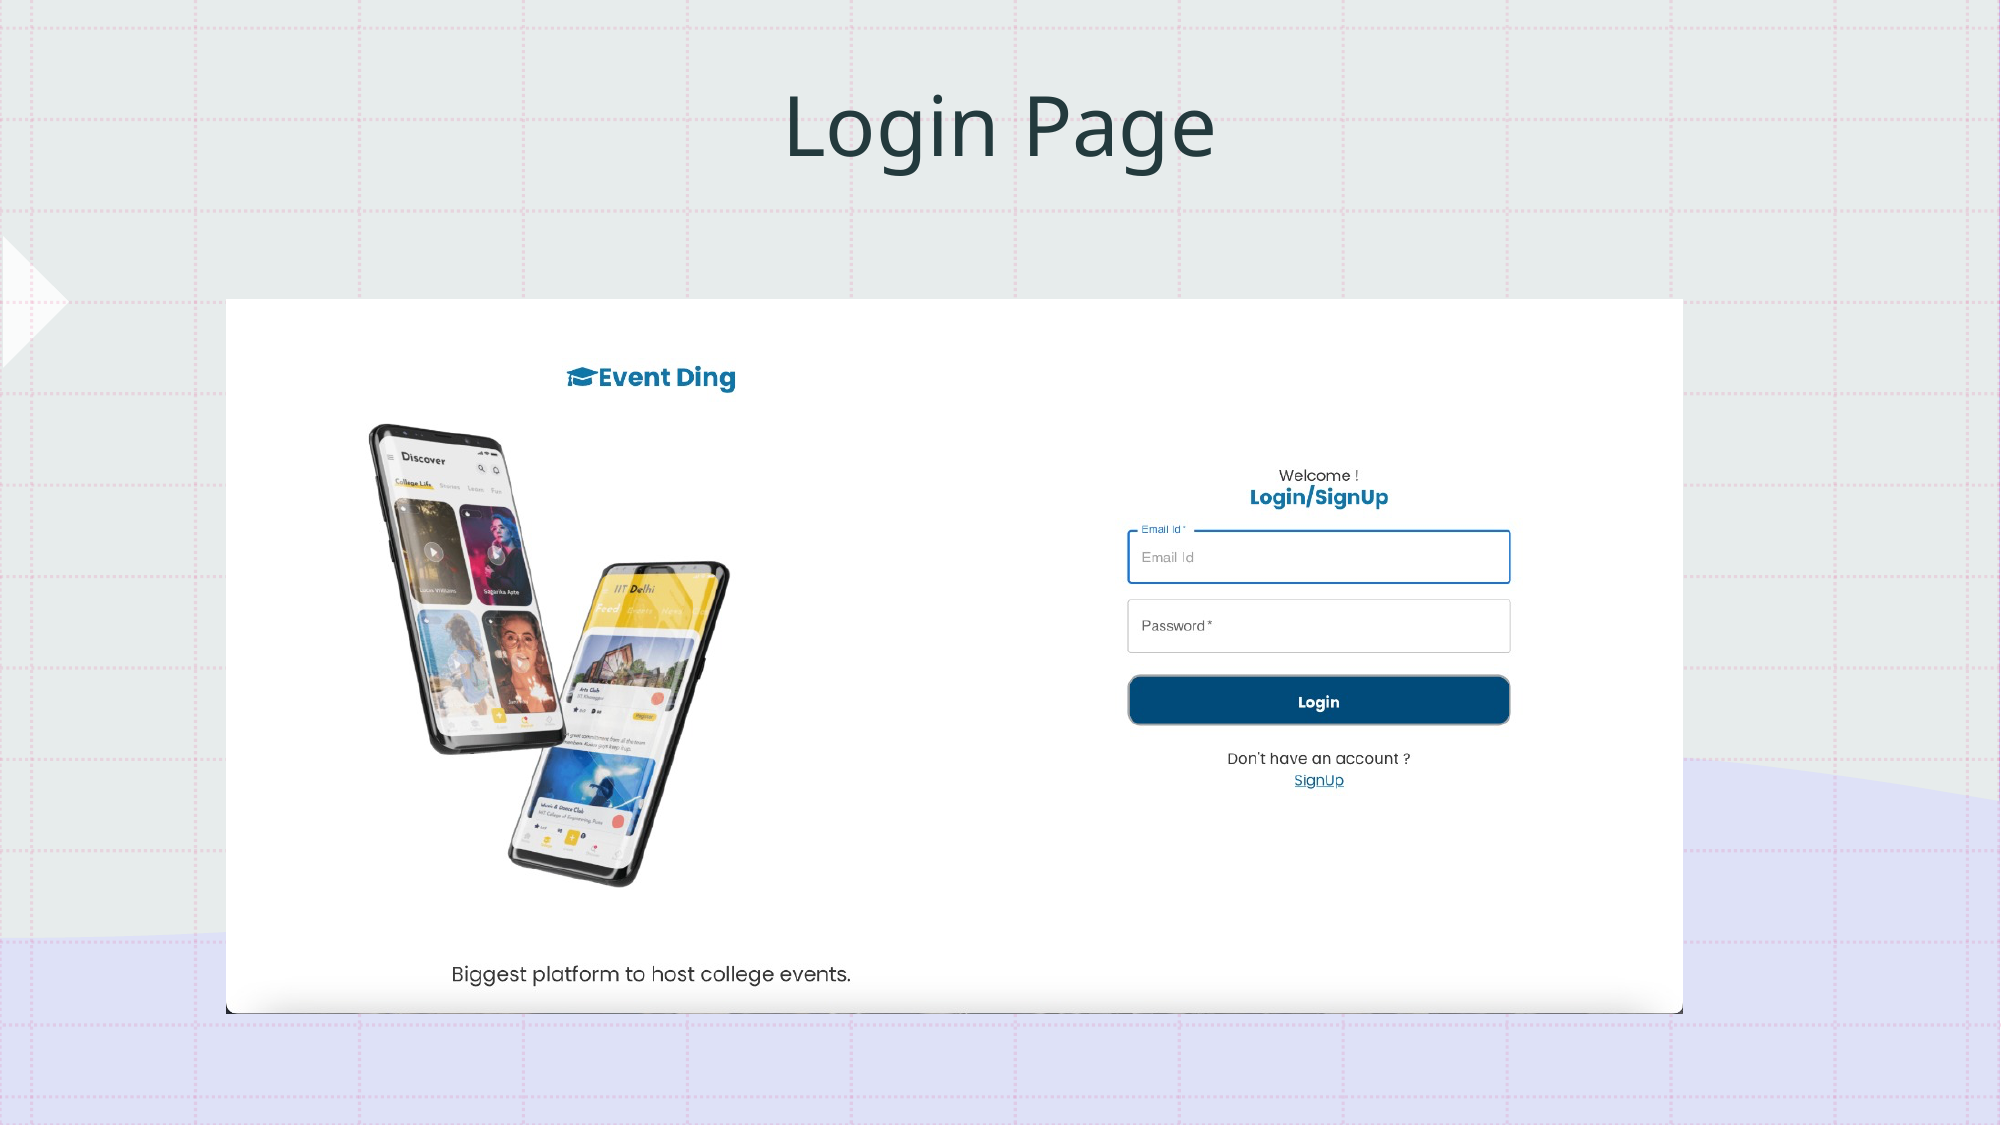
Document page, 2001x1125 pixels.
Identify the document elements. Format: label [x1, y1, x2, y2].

text_box [0, 0, 2000, 1125]
list [226, 299, 1683, 1014]
